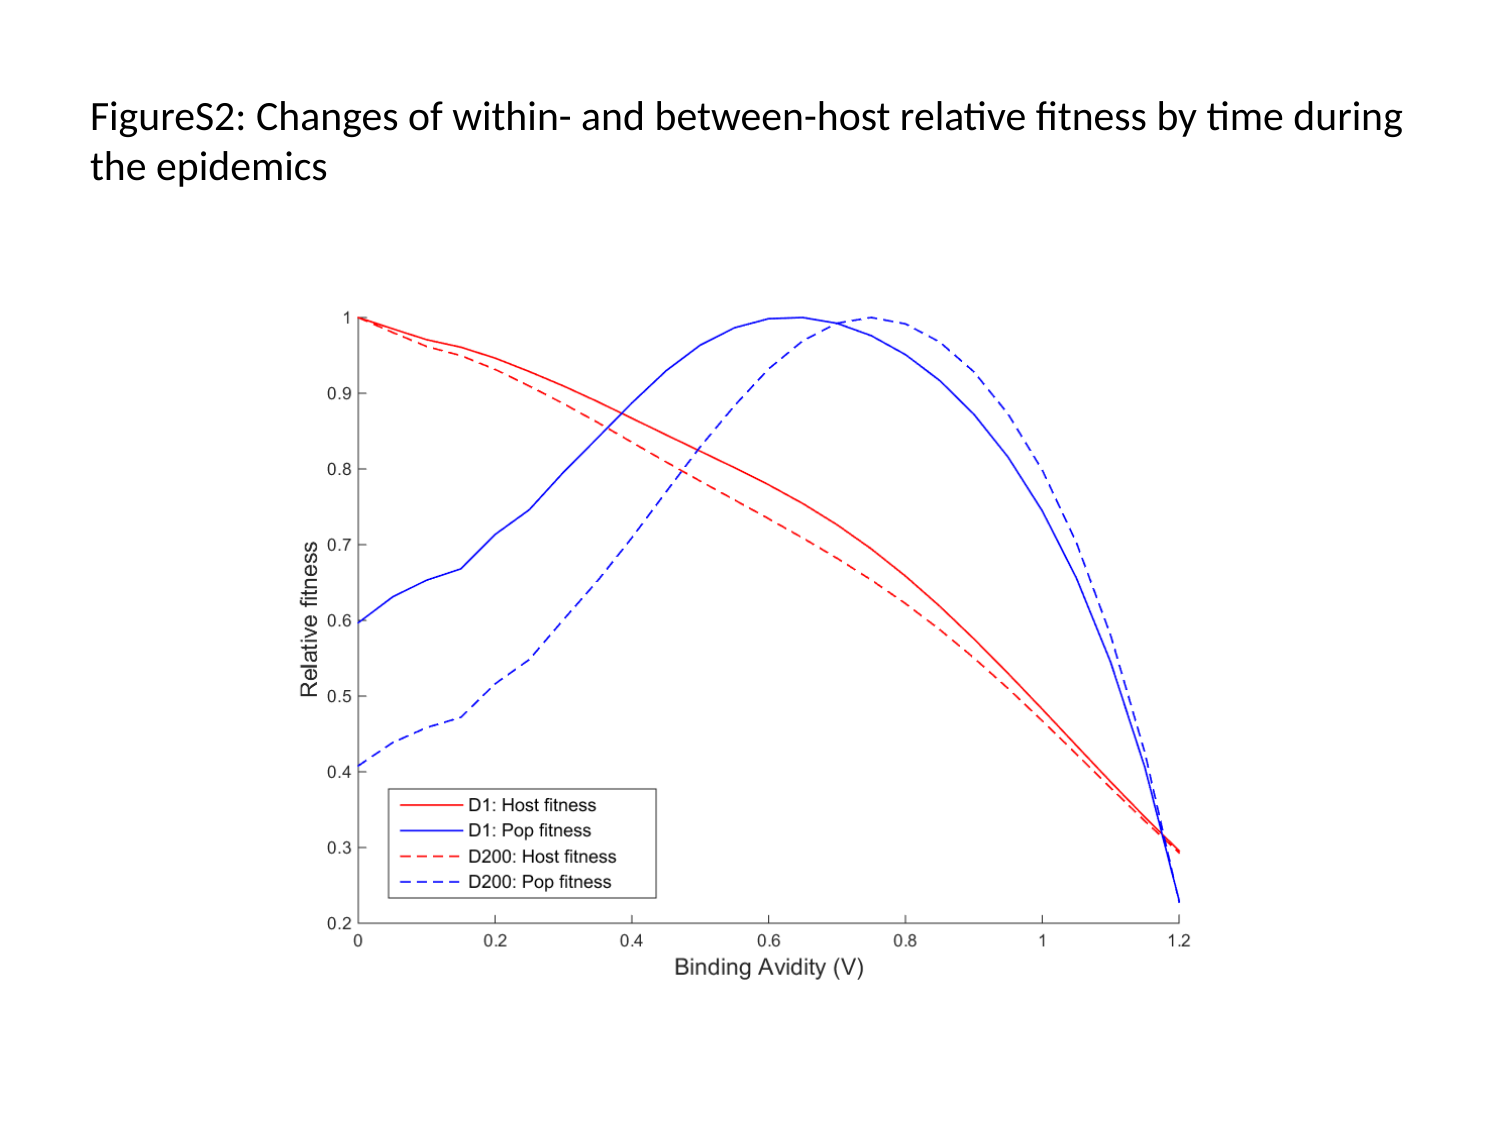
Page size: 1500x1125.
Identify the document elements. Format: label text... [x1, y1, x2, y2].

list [220, 262, 1280, 1006]
title FigureS2: Changes of within- and between-host relative fitness by time during the epidemics [75, 45, 1425, 233]
